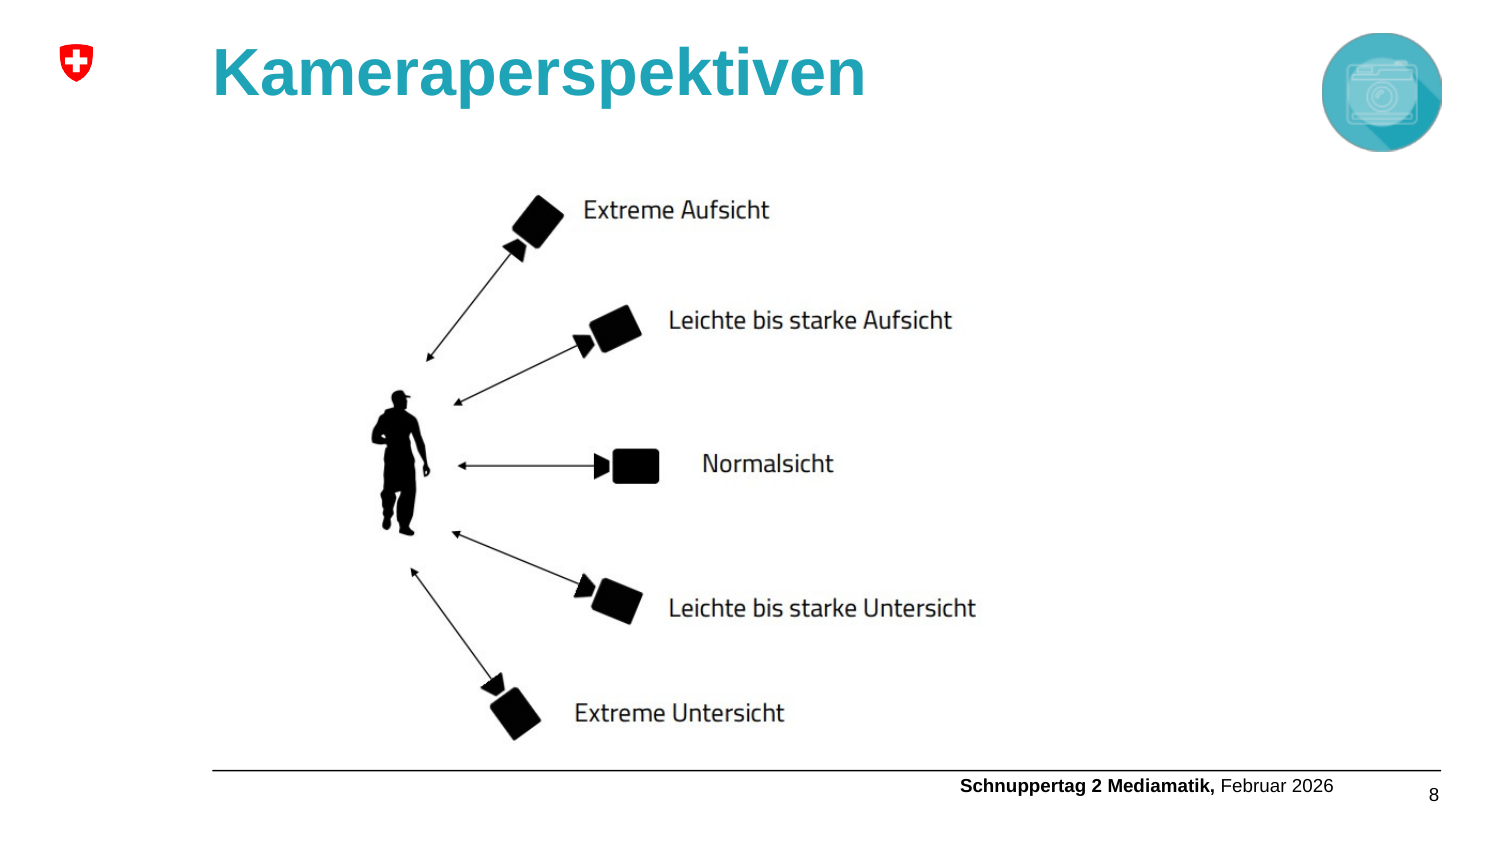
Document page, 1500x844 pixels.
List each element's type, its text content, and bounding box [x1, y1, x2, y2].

picture [59, 44, 94, 84]
title Kameraperspektiven [212, 33, 1442, 169]
slide_number 8 [1366, 780, 1440, 803]
picture [212, 180, 1007, 745]
picture [1322, 32, 1442, 153]
